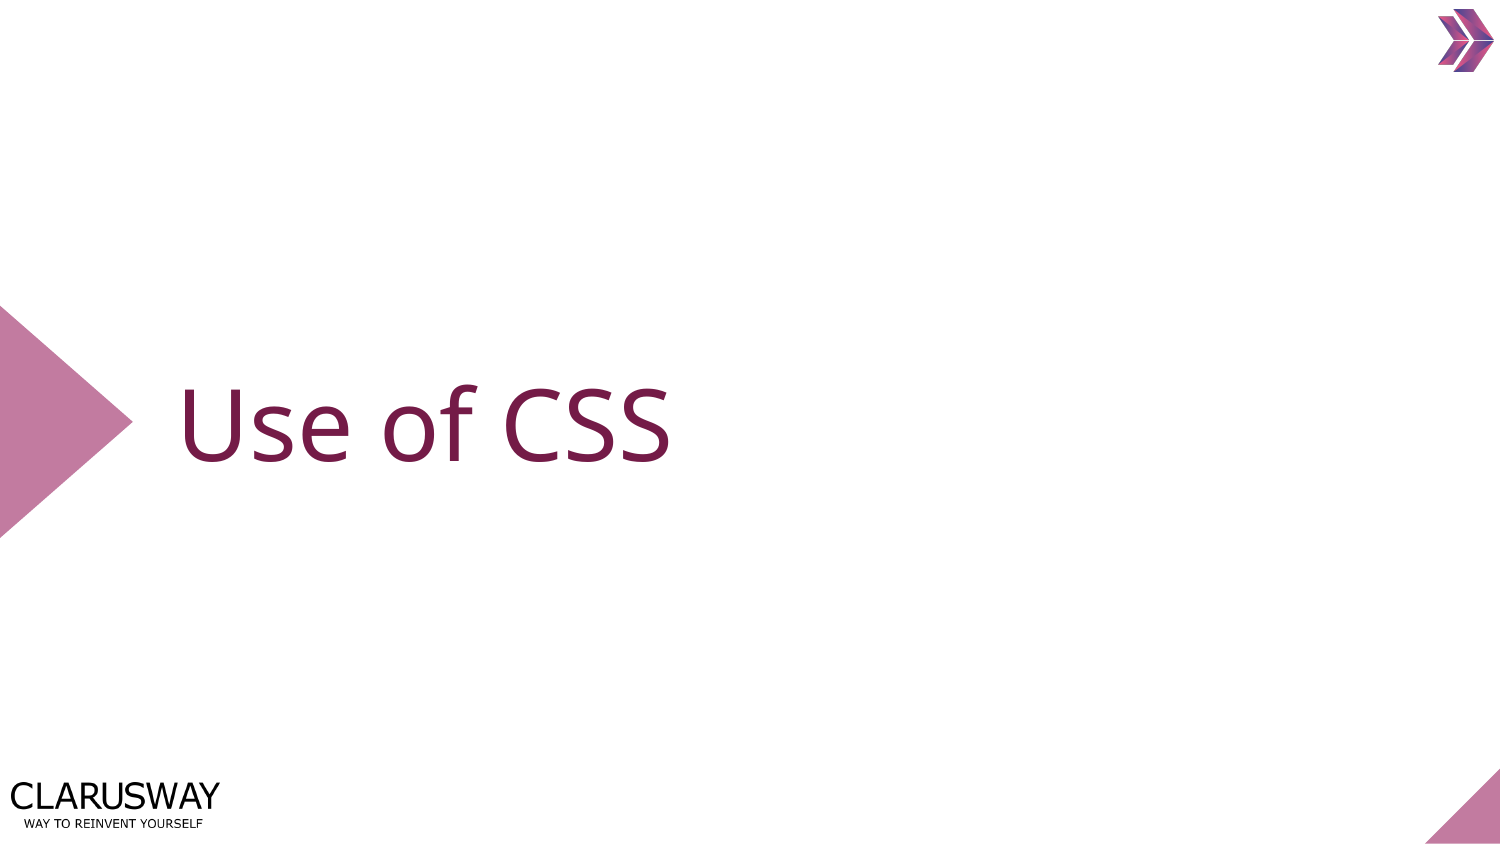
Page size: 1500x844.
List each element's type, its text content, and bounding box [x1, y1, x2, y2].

picture [1438, 9, 1494, 72]
picture [11, 782, 220, 828]
title Use of CSS [176, 313, 991, 546]
